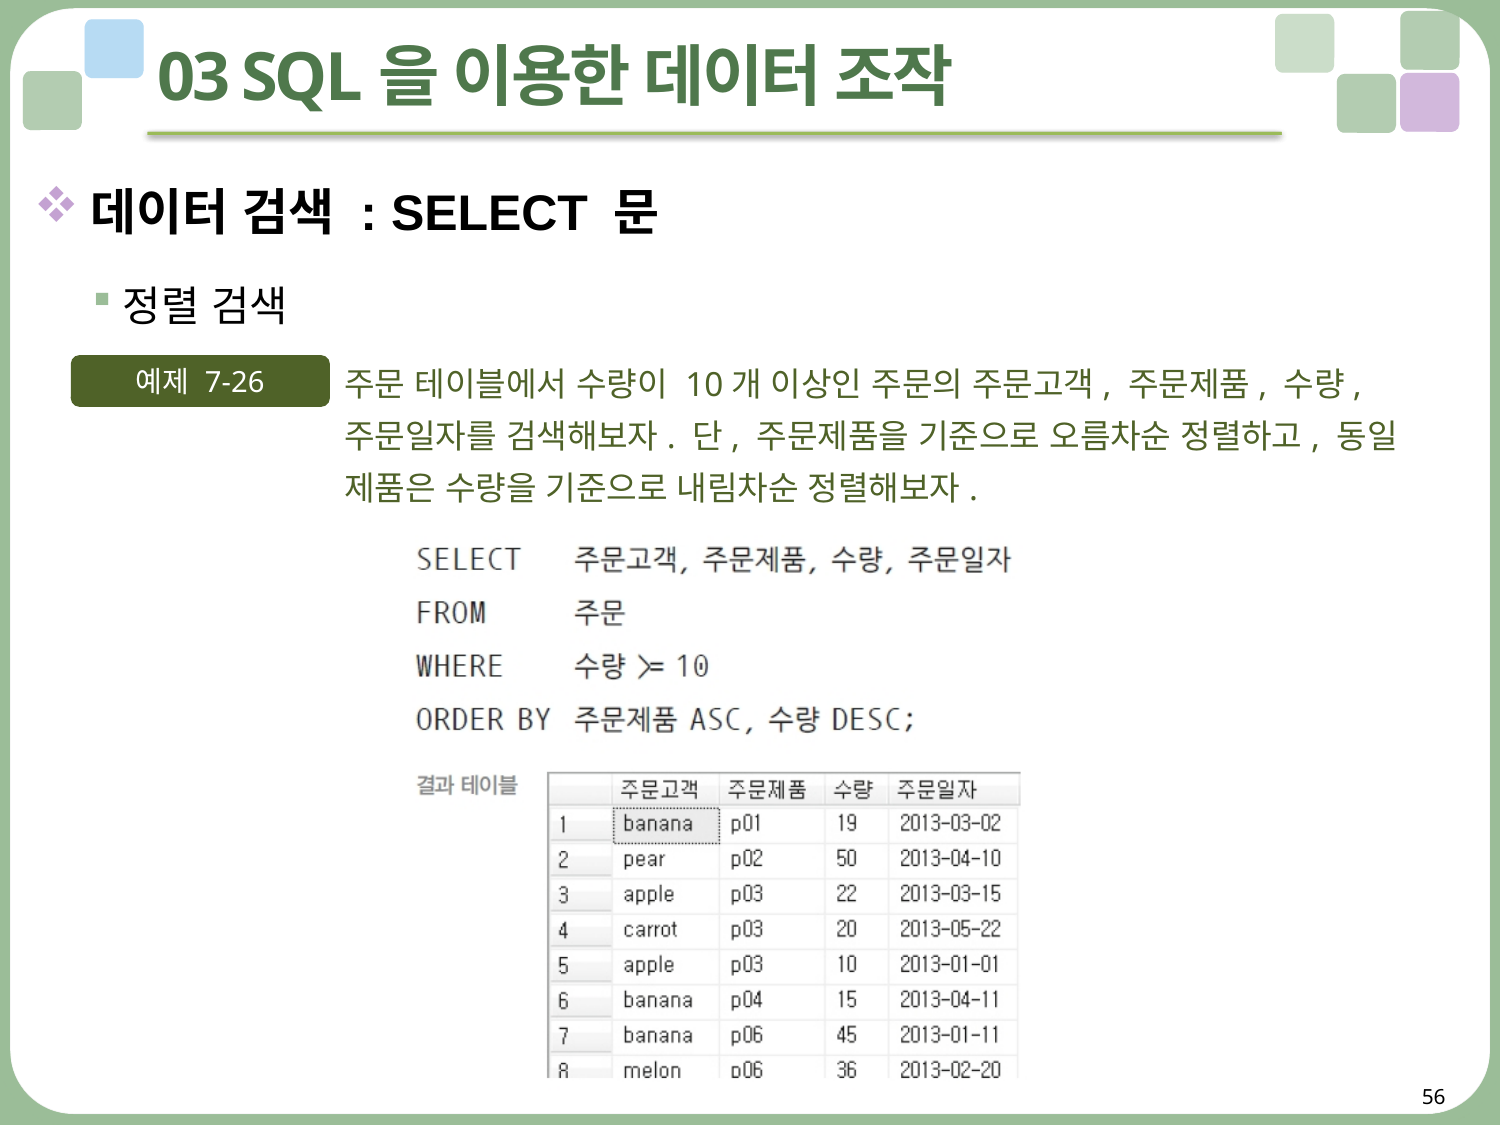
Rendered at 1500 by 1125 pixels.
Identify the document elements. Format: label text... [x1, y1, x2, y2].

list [410, 535, 1046, 763]
picture [0, 0, 1500, 1125]
title 03 SQL을 이용한 데이터 조작 [142, 25, 1459, 123]
text_box 데이터 검색 : SELECT 문 정렬 검색 [19, 172, 1490, 1083]
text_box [70, 343, 1476, 518]
